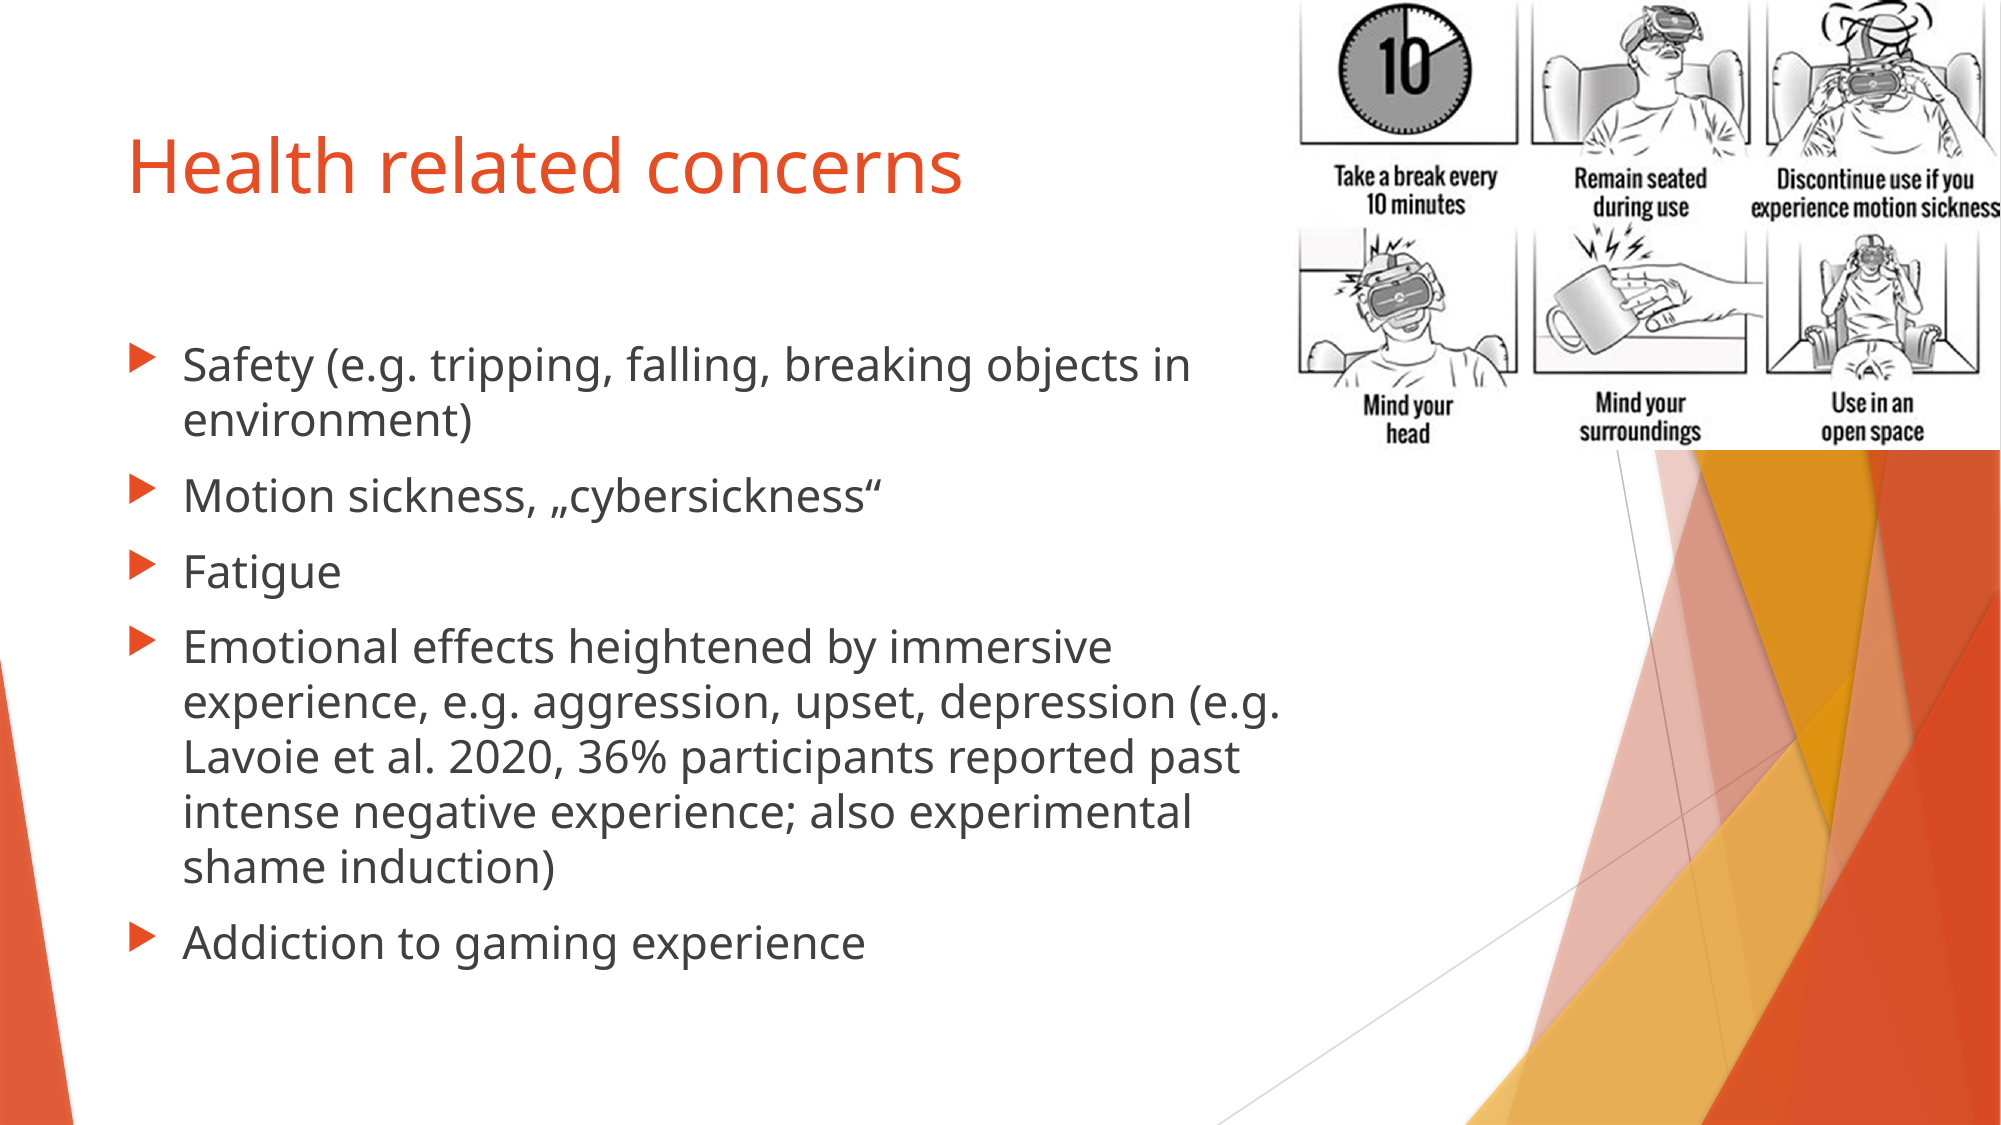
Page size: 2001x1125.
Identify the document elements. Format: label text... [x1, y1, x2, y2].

title Health related concerns [111, 111, 1288, 328]
picture [1293, 0, 2000, 451]
list Safety (e.g. tripping, falling, breaking objects in environment) Motion sickness, „cybersickness“ Fatigue Emotional effects heightened by immersive experience, e.g. aggression, upset, depression (e.g. Lavoie et al. 2020, 36% participants reported past intense negative experience; also experimental shame induction) Addiction to gaming experience [111, 328, 1312, 1057]
